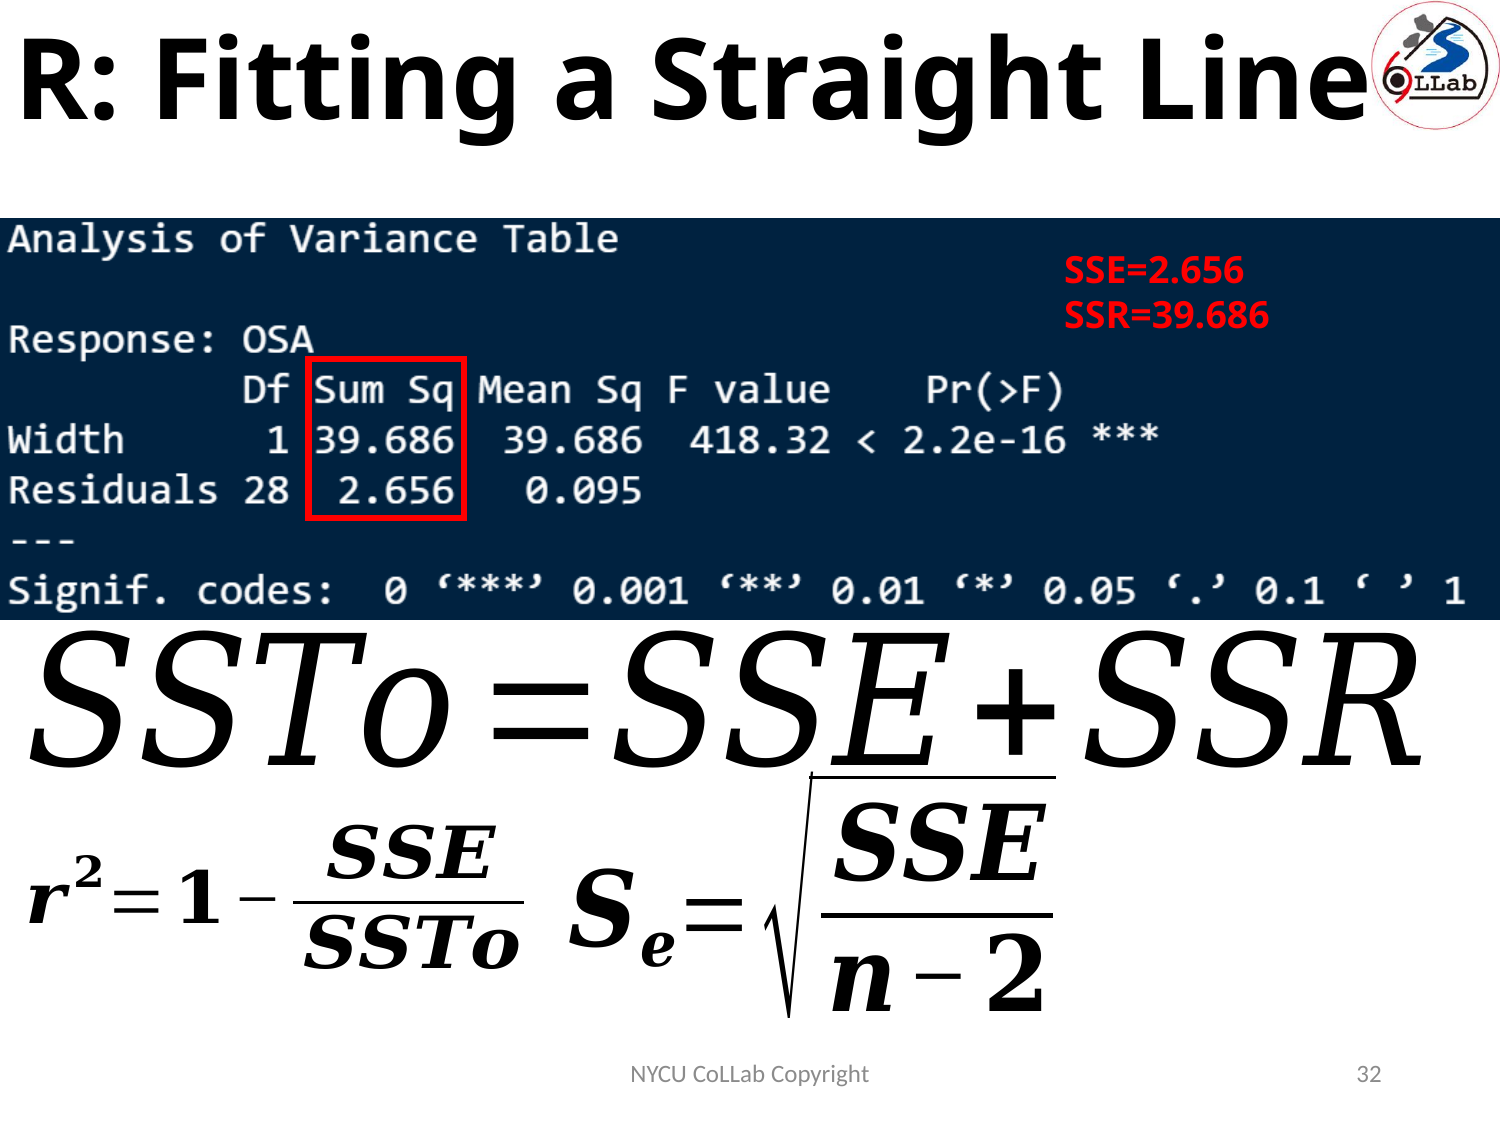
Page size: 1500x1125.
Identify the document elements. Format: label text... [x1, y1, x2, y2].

picture [0, 218, 1500, 620]
text_box R: Fitting a Straight Line [0, 0, 1500, 218]
text_box R: Fitting a Straight Line [0, 620, 1500, 1125]
picture [1370, 0, 1500, 131]
